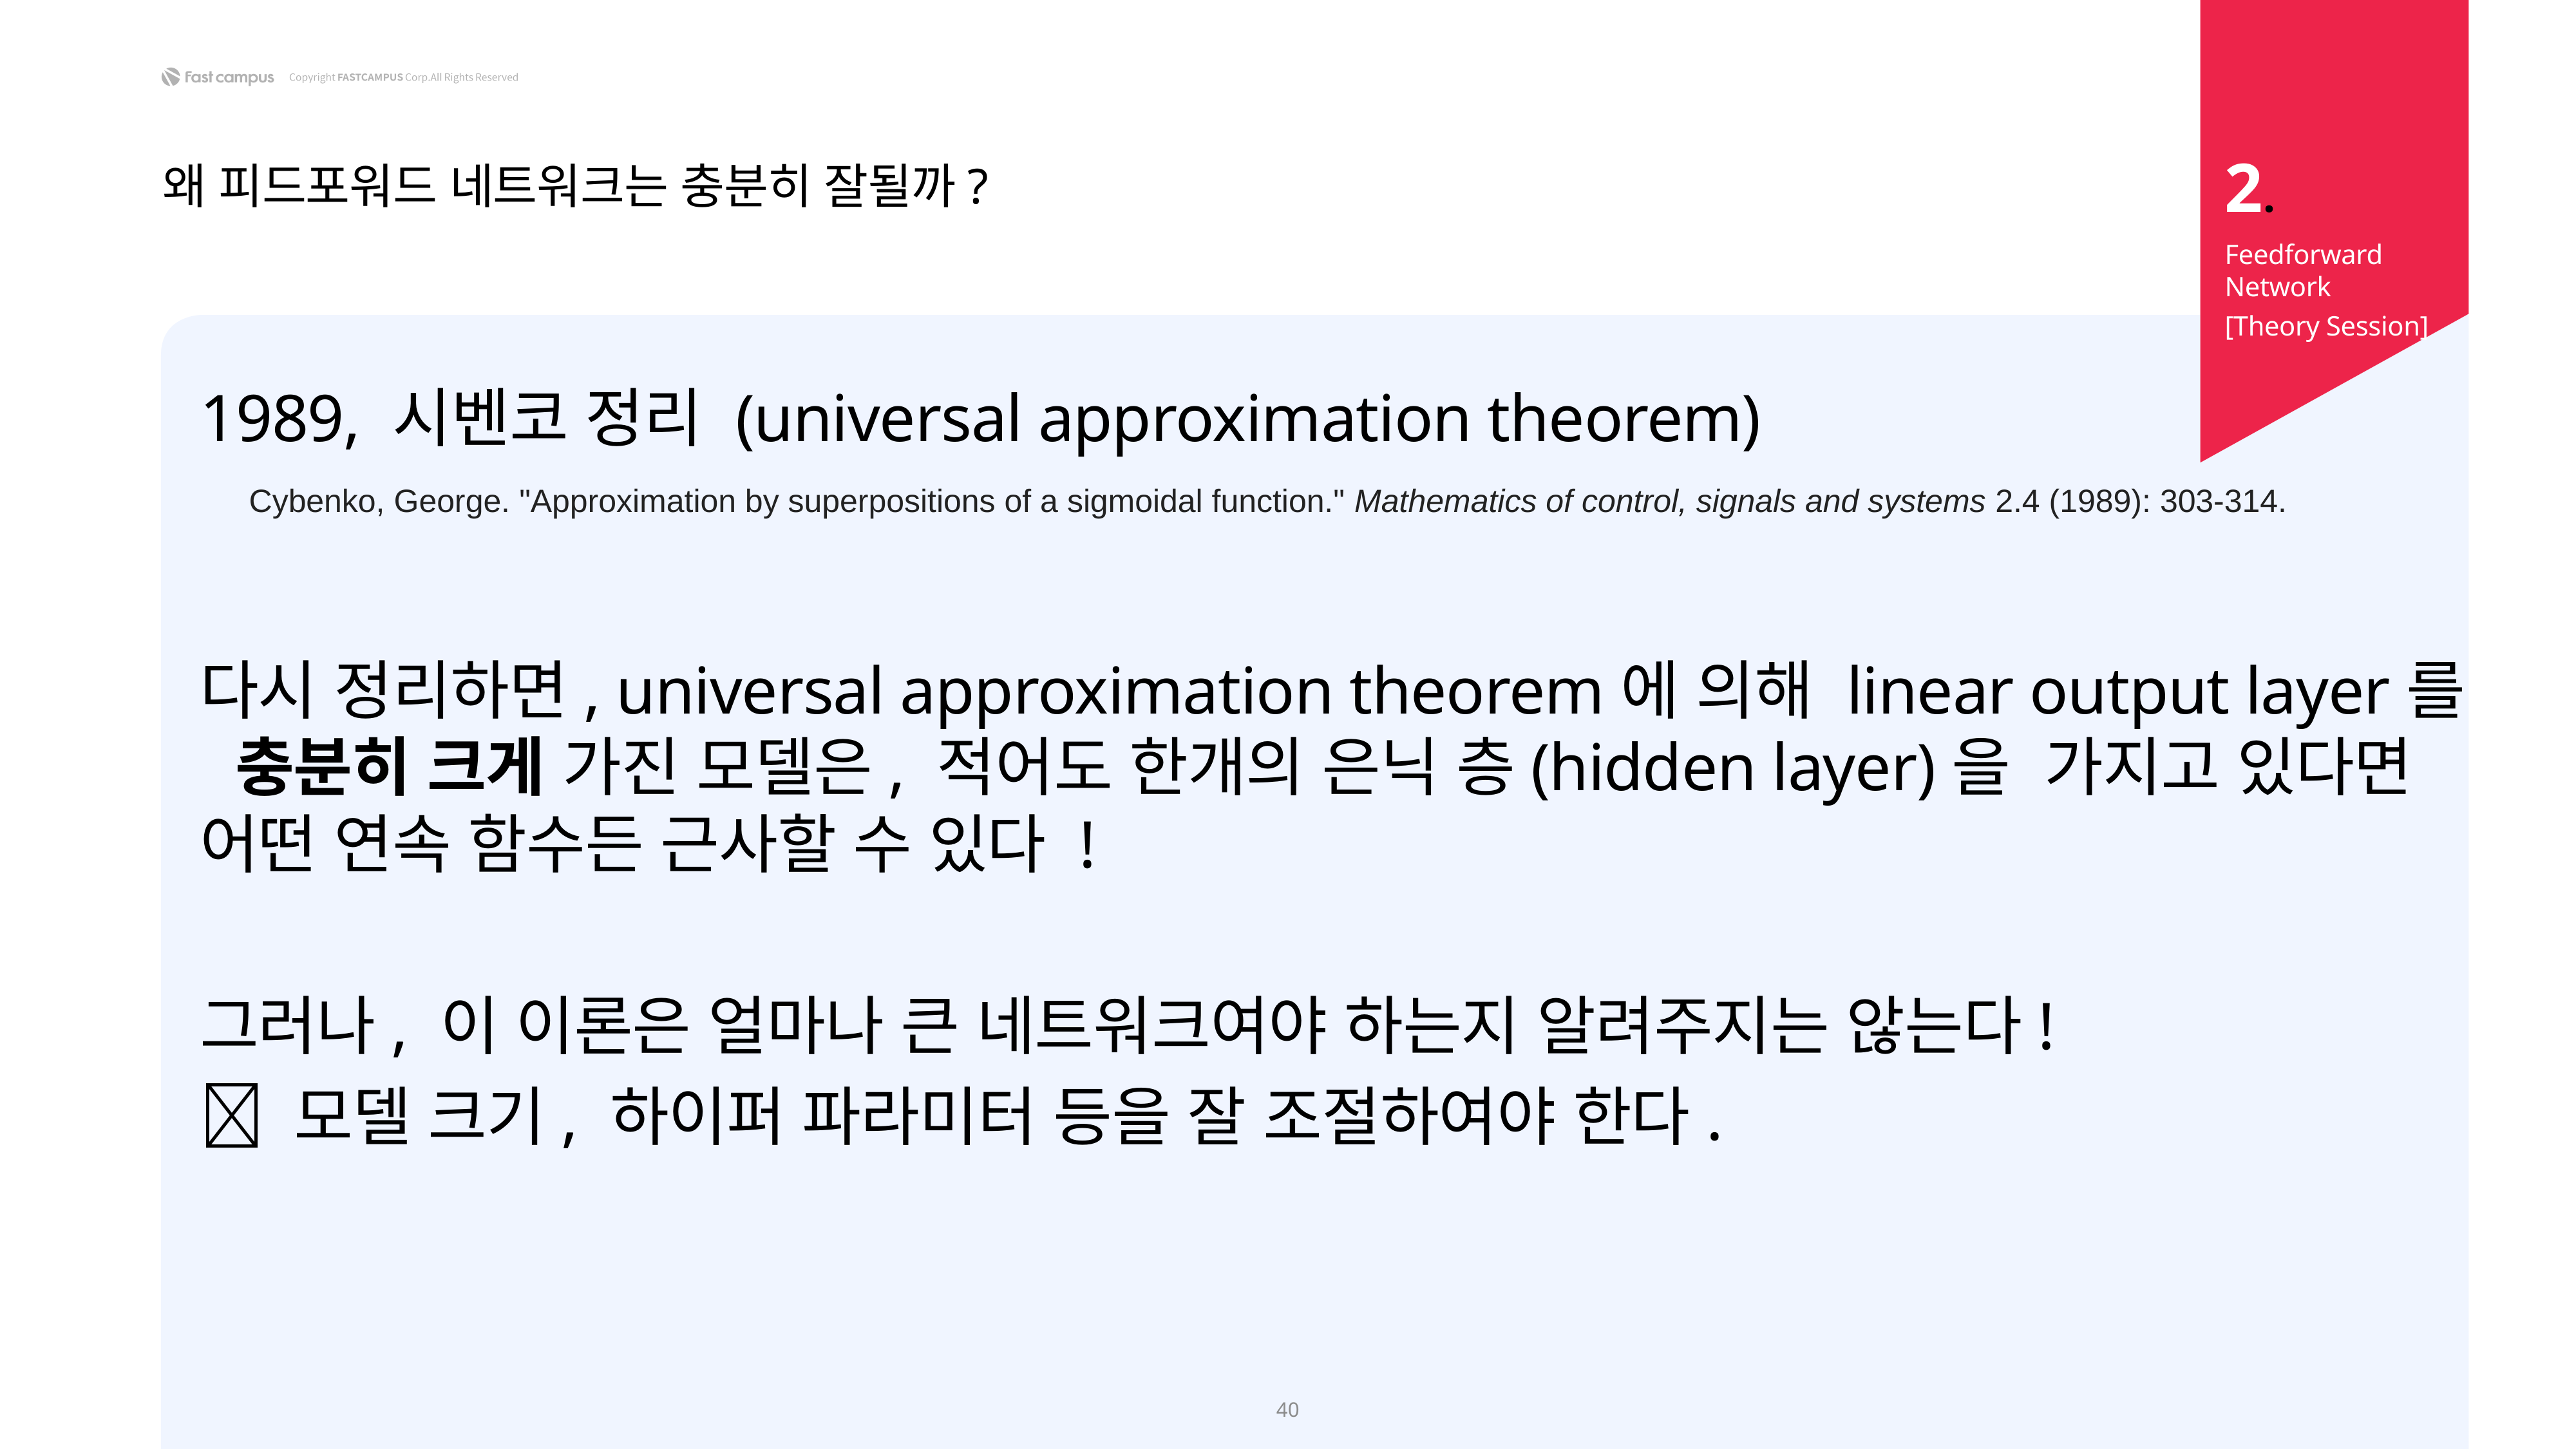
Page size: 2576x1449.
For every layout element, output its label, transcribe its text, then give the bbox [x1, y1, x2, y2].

text_box 왜 피드포워드 네트워크는 충분히 잘될까? [160, 154, 1166, 215]
text_box 2. [2200, 148, 2469, 232]
text_box 1989, 시벤코 정리 (universal approximation theorem) 다시 정리하면, universal approximation theorem에 의해 linear output layer를 충분히 크게 가진 모델은, 적어도 한개의 은닉 층(hidden layer)을 가지고 있다면 어떤 연속 함수든 근사할 수 있다 ! 그러나, 이 이론은 얼마나 큰 네트워크여야 하는지 알려주지는 않는다!  모델 크기, 하이퍼 파라미터 등을 잘 조절하여야 한다. [198, 375, 2469, 1245]
slide_number 40 [998, 1372, 1578, 1449]
picture [0, 0, 2576, 1449]
text_box Cybenko, George. "Approximation by superpositions of a sigmoidal function." Mathematics of control, signals and systems 2.4 (1989): 303-314. [239, 475, 2324, 524]
text_box Feedforward Network [Theory Session] [2200, 232, 2469, 346]
